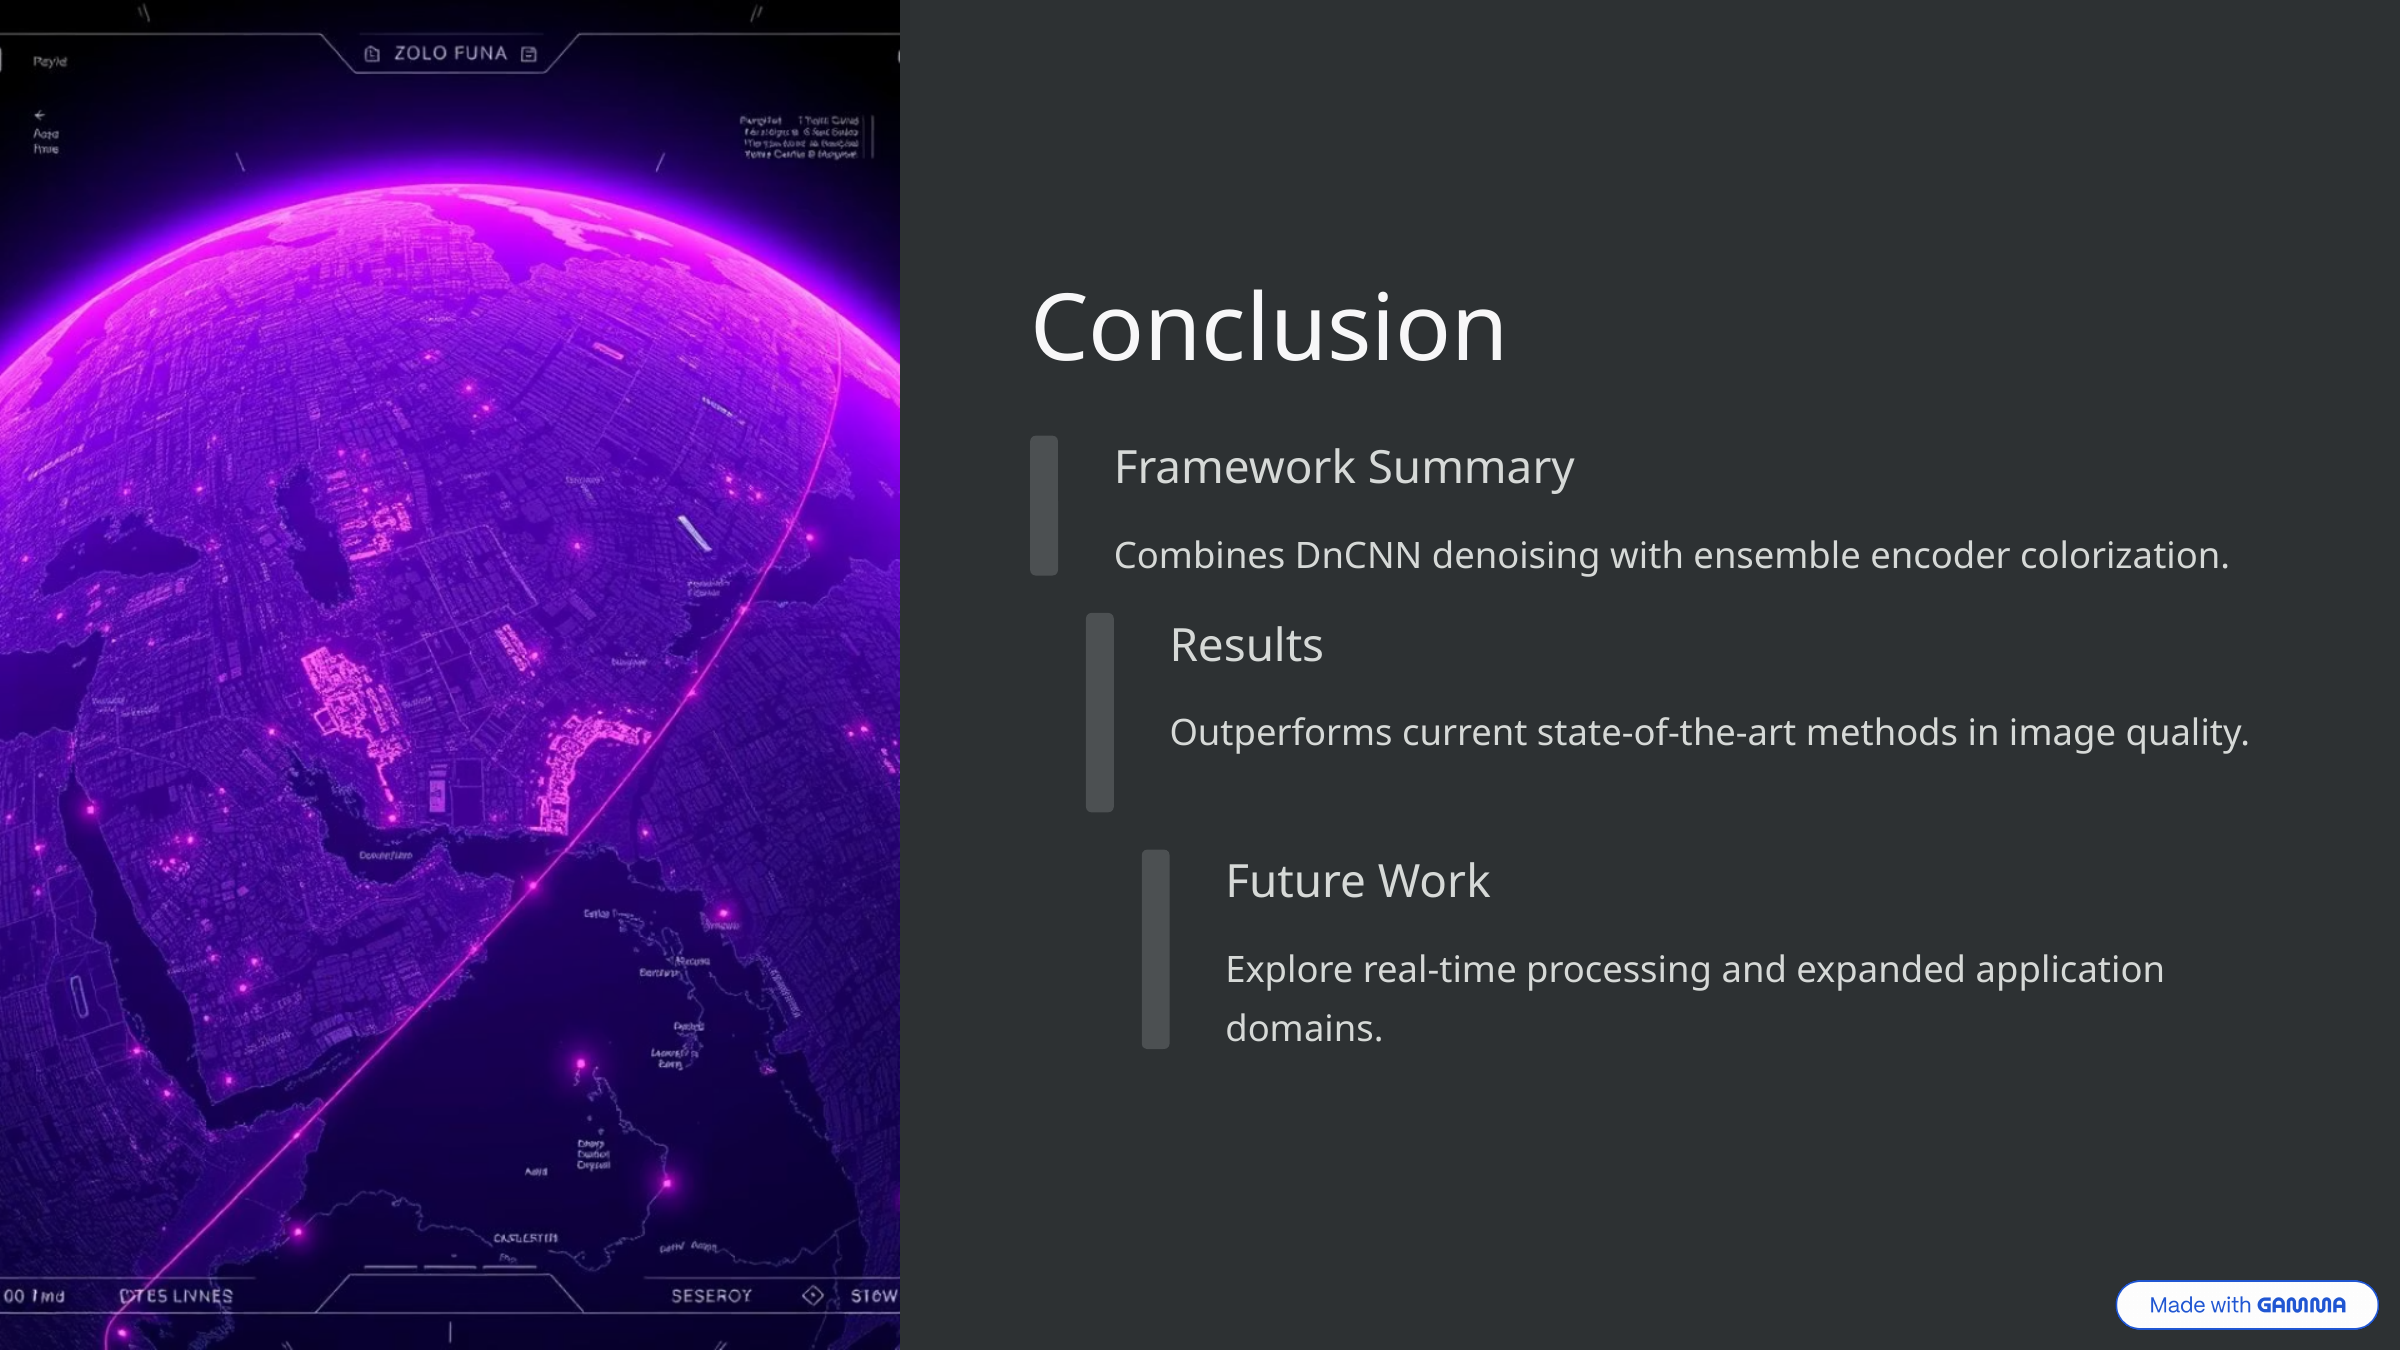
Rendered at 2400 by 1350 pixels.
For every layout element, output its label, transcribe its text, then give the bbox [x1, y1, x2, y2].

text_box Results [1169, 612, 1635, 671]
text_box Conclusion [1030, 263, 1961, 380]
picture [0, 0, 900, 1350]
text_box Combines DnCNN denoising with ensemble encoder colorization. [1113, 516, 2270, 576]
text_box Future Work [1225, 849, 1691, 908]
text_box Outperforms current state-of-the-art methods in image quality. [1169, 693, 2270, 813]
text_box Framework Summary [1113, 435, 1579, 494]
text_box [1030, 435, 1059, 576]
text_box [1141, 849, 1170, 1050]
text_box [1085, 612, 1114, 813]
text_box Explore real-time processing and expanded application domains. [1225, 930, 2270, 1049]
picture [2106, 1271, 2389, 1339]
